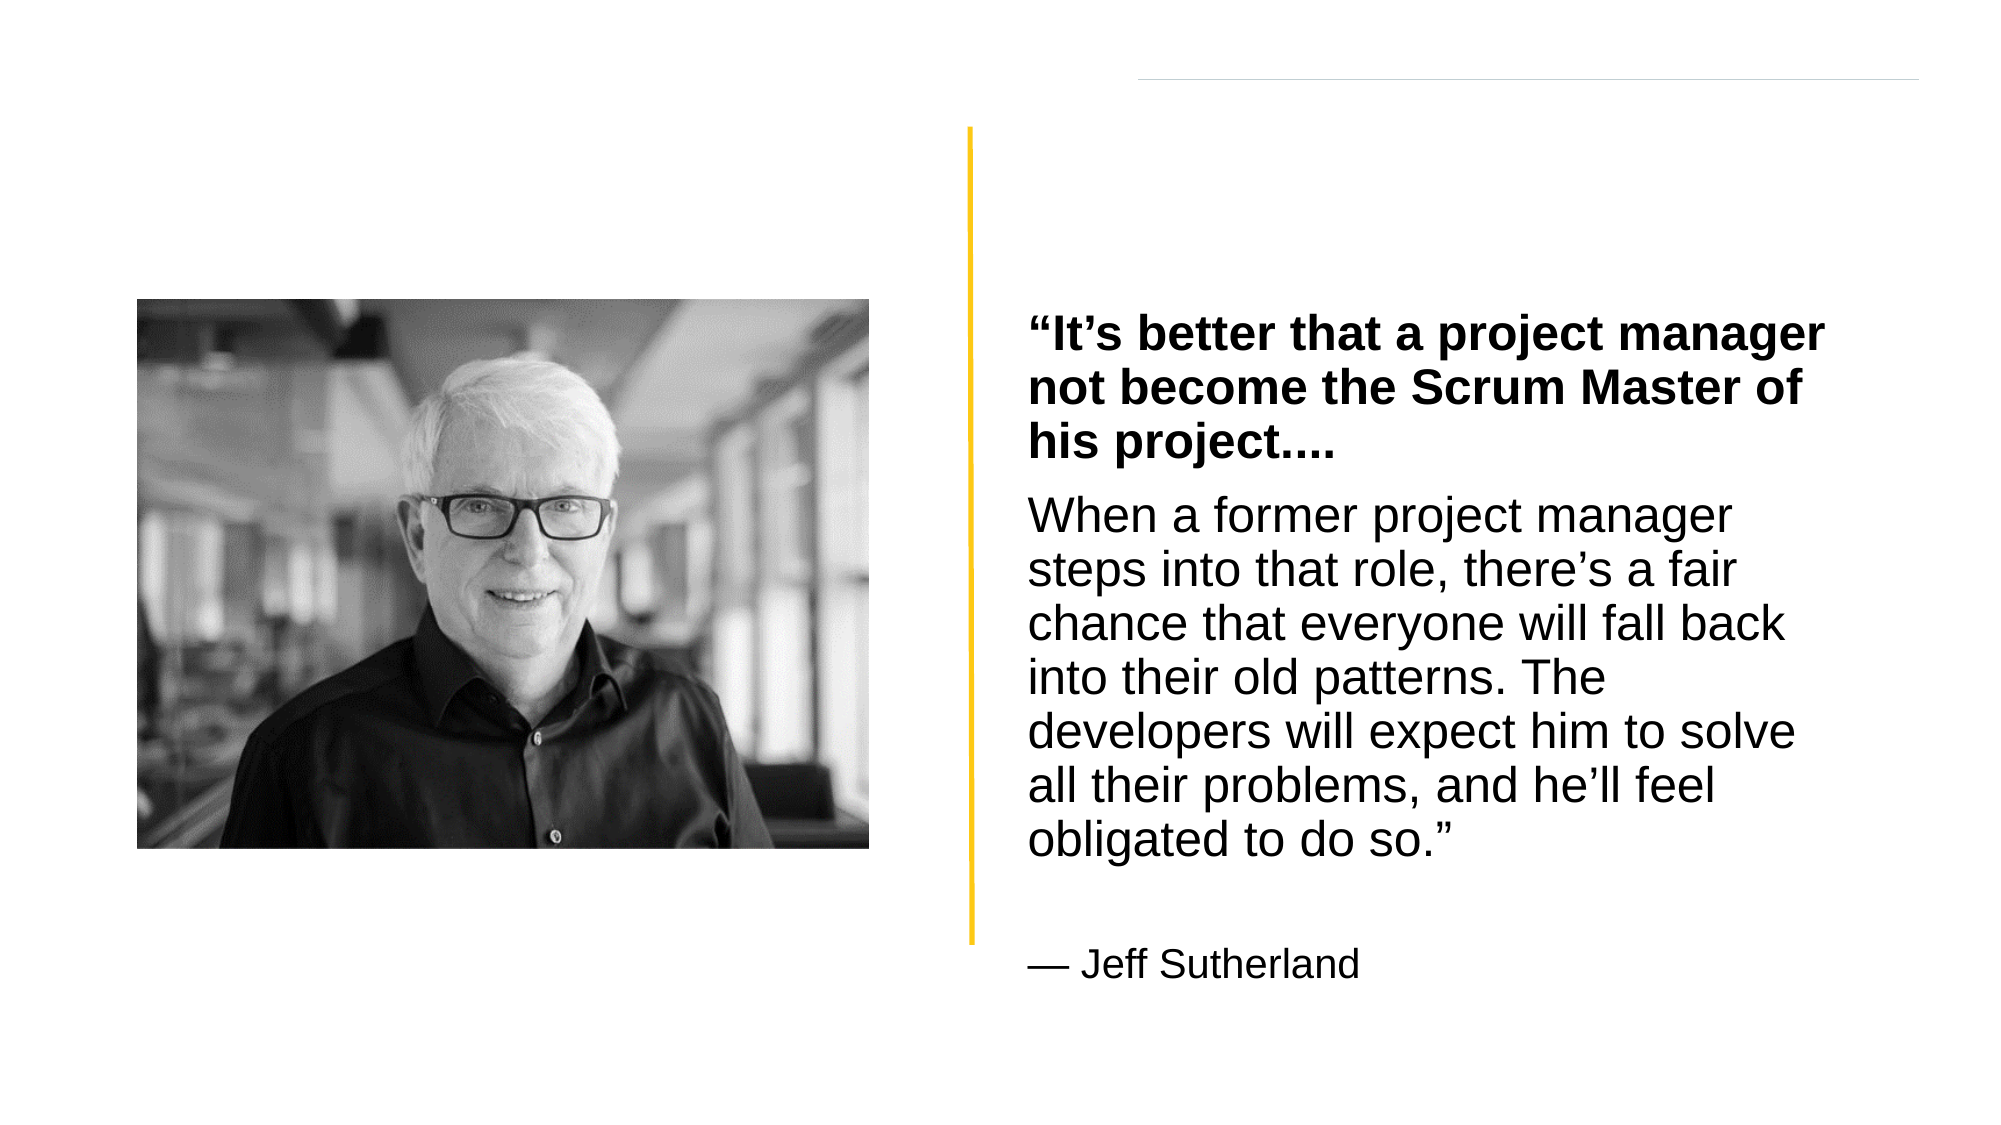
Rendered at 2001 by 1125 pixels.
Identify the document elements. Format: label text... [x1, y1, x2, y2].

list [137, 299, 869, 849]
list “It’s better that a project manager not become the Scrum Master of his project.... When a former project manager steps into that role, there’s a fair chance that everyone will fall back into their old patterns. The developers will expect him to solve all their problems, and he’ll feel obligated to do so.” ― Jeff Sutherland [1012, 299, 1863, 1014]
